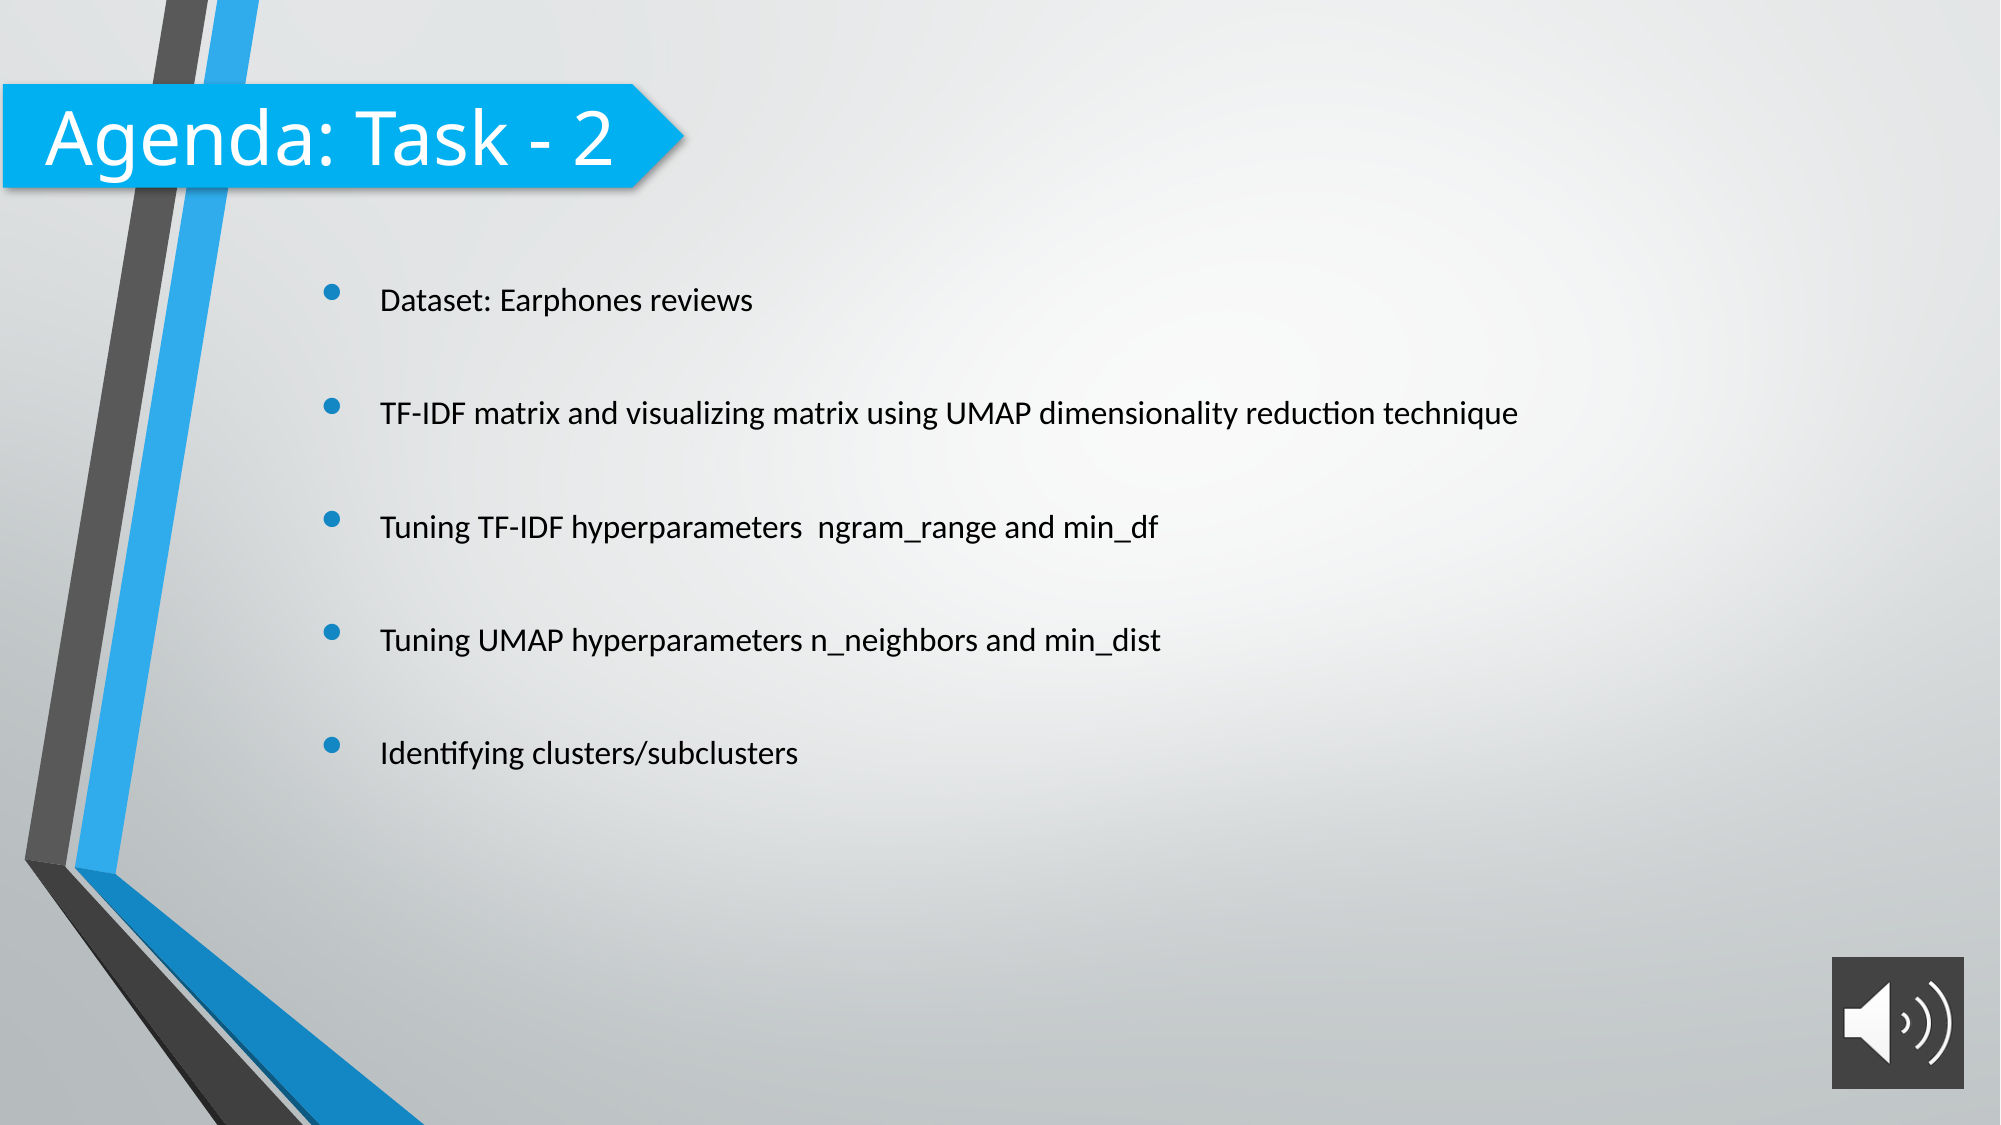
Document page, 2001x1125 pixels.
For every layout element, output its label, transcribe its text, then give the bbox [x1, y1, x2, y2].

text_box Dataset: Earphones reviews TF-IDF matrix and visualizing matrix using UMAP dimensionality reduction technique Tuning TF-IDF hyperparameters ngram_range and min_df Tuning UMAP hyperparameters n_neighbors and min_dist Identifying clusters/subclusters [309, 231, 1664, 892]
text_box Agenda: Task - 2 [1, 82, 685, 190]
picture [1830, 955, 1965, 1090]
